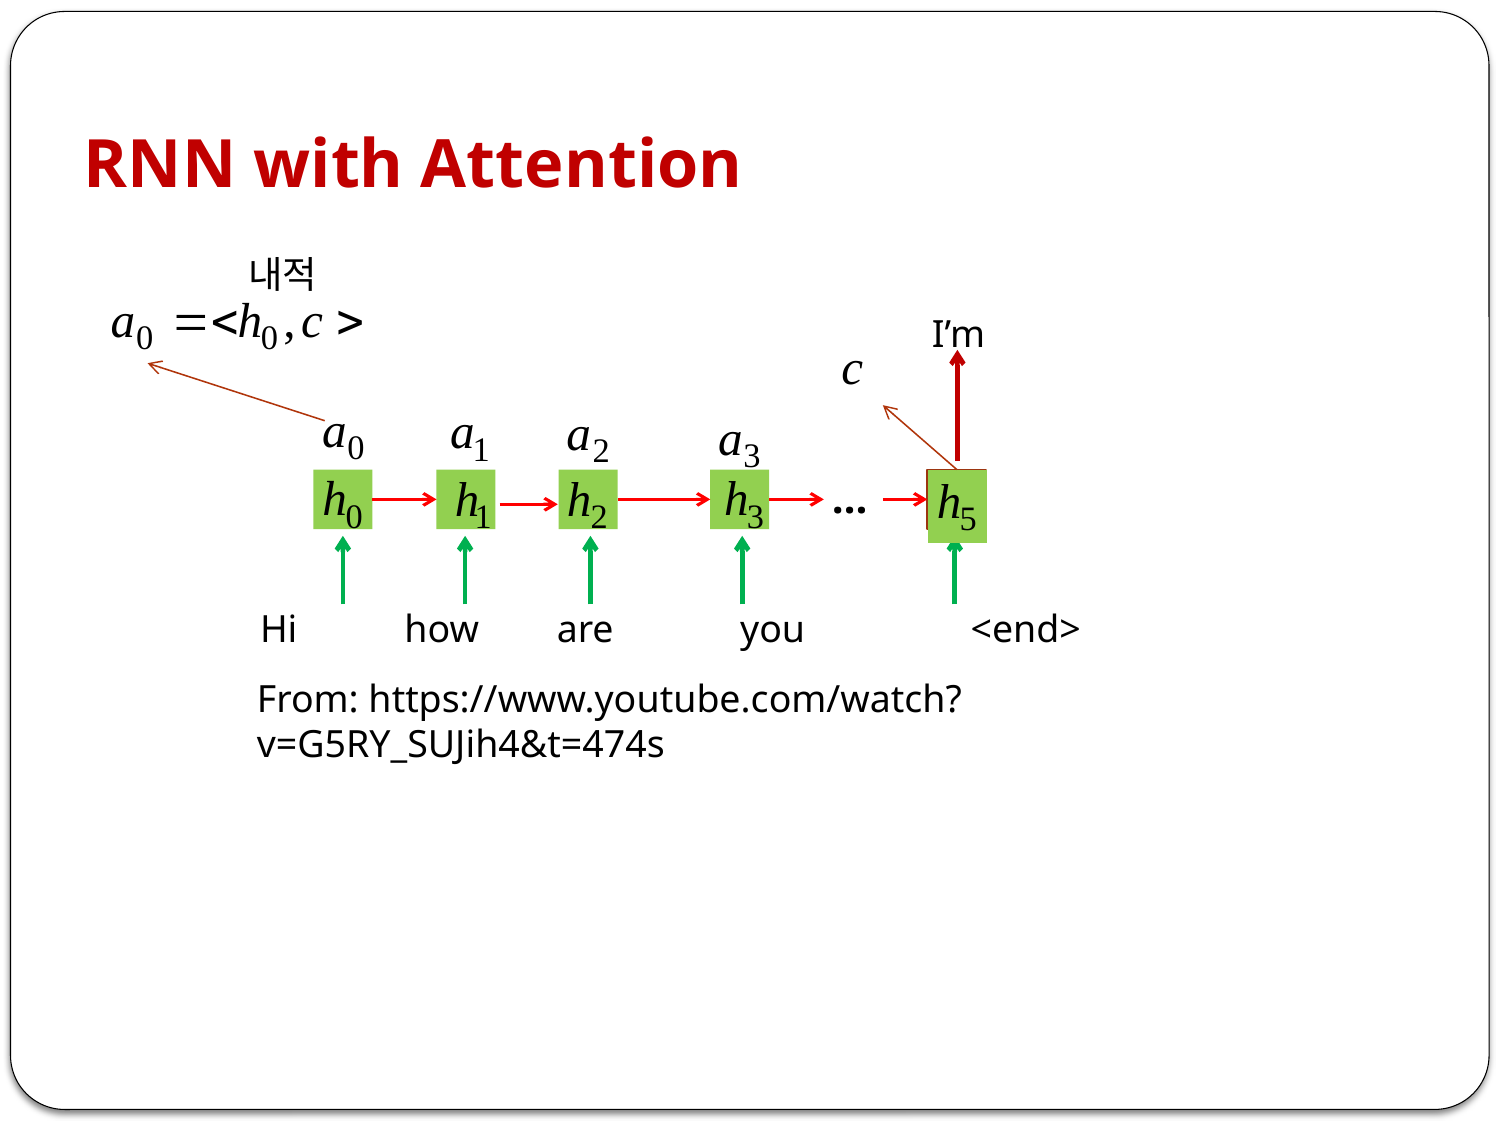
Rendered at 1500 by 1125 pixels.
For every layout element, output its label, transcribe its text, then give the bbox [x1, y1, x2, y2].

text_box [435, 476, 439, 498]
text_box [882, 404, 958, 470]
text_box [714, 466, 775, 541]
text_box [435, 508, 439, 530]
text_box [101, 288, 373, 363]
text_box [557, 484, 617, 542]
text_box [440, 399, 496, 474]
text_box I’m [917, 302, 1000, 363]
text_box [312, 397, 378, 472]
text_box RNN with Attention [69, 113, 758, 209]
text_box … [831, 464, 840, 530]
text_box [147, 362, 325, 421]
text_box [927, 469, 987, 544]
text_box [445, 480, 500, 542]
text_box 내적 [233, 243, 333, 286]
text_box From: https://www.youtube.com/watch?v=G5RY_SUJih4&t=474s [242, 667, 1241, 773]
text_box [313, 481, 373, 541]
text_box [708, 405, 769, 480]
text_box Hi how are you <end> [225, 597, 1098, 658]
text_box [832, 349, 873, 400]
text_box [557, 401, 622, 476]
